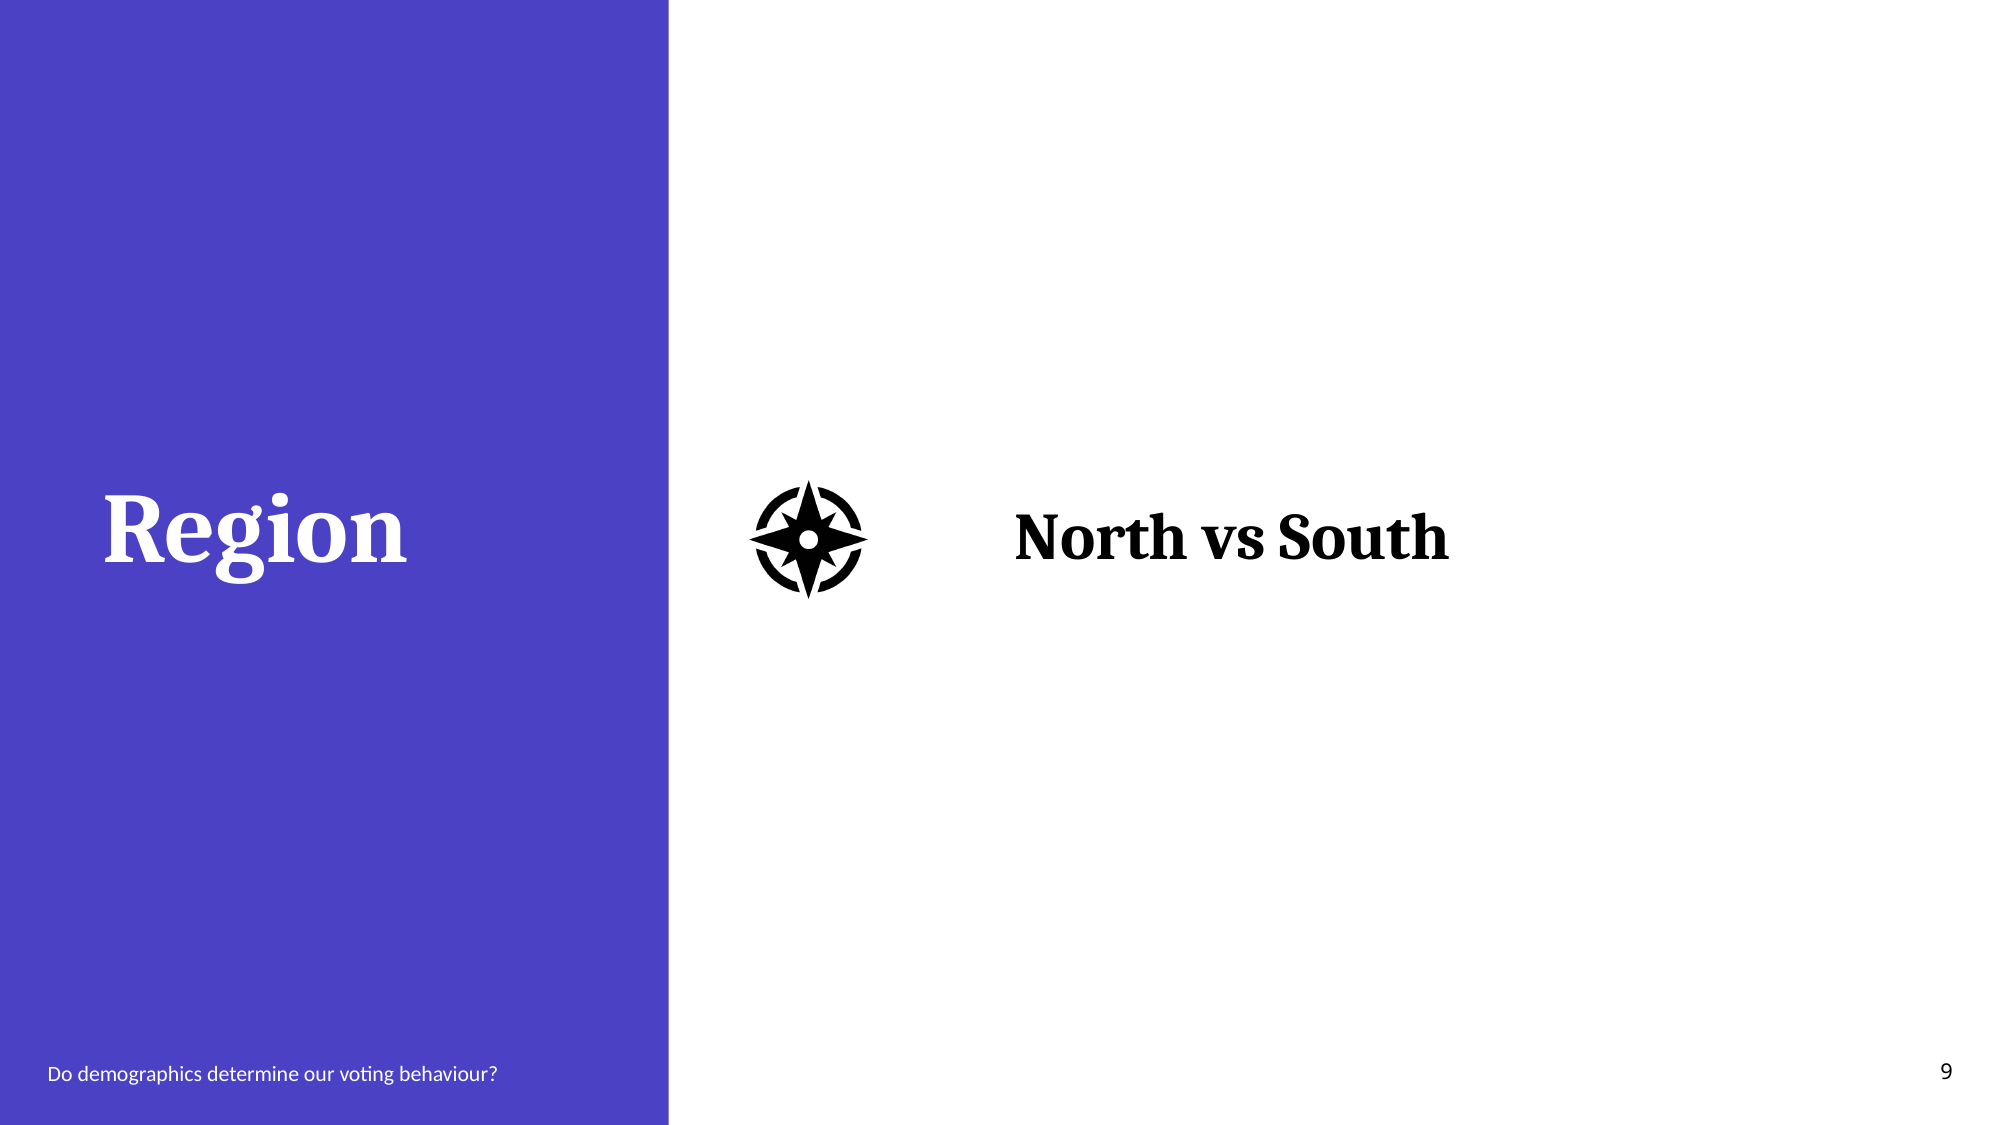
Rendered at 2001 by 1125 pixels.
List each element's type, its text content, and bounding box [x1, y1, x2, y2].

footer Do demographics determine our voting behaviour? [32, 1042, 648, 1103]
picture [733, 464, 884, 615]
list North vs South [999, 477, 2000, 602]
slide_number 9 [1864, 1042, 1968, 1103]
title Region [87, 127, 614, 592]
